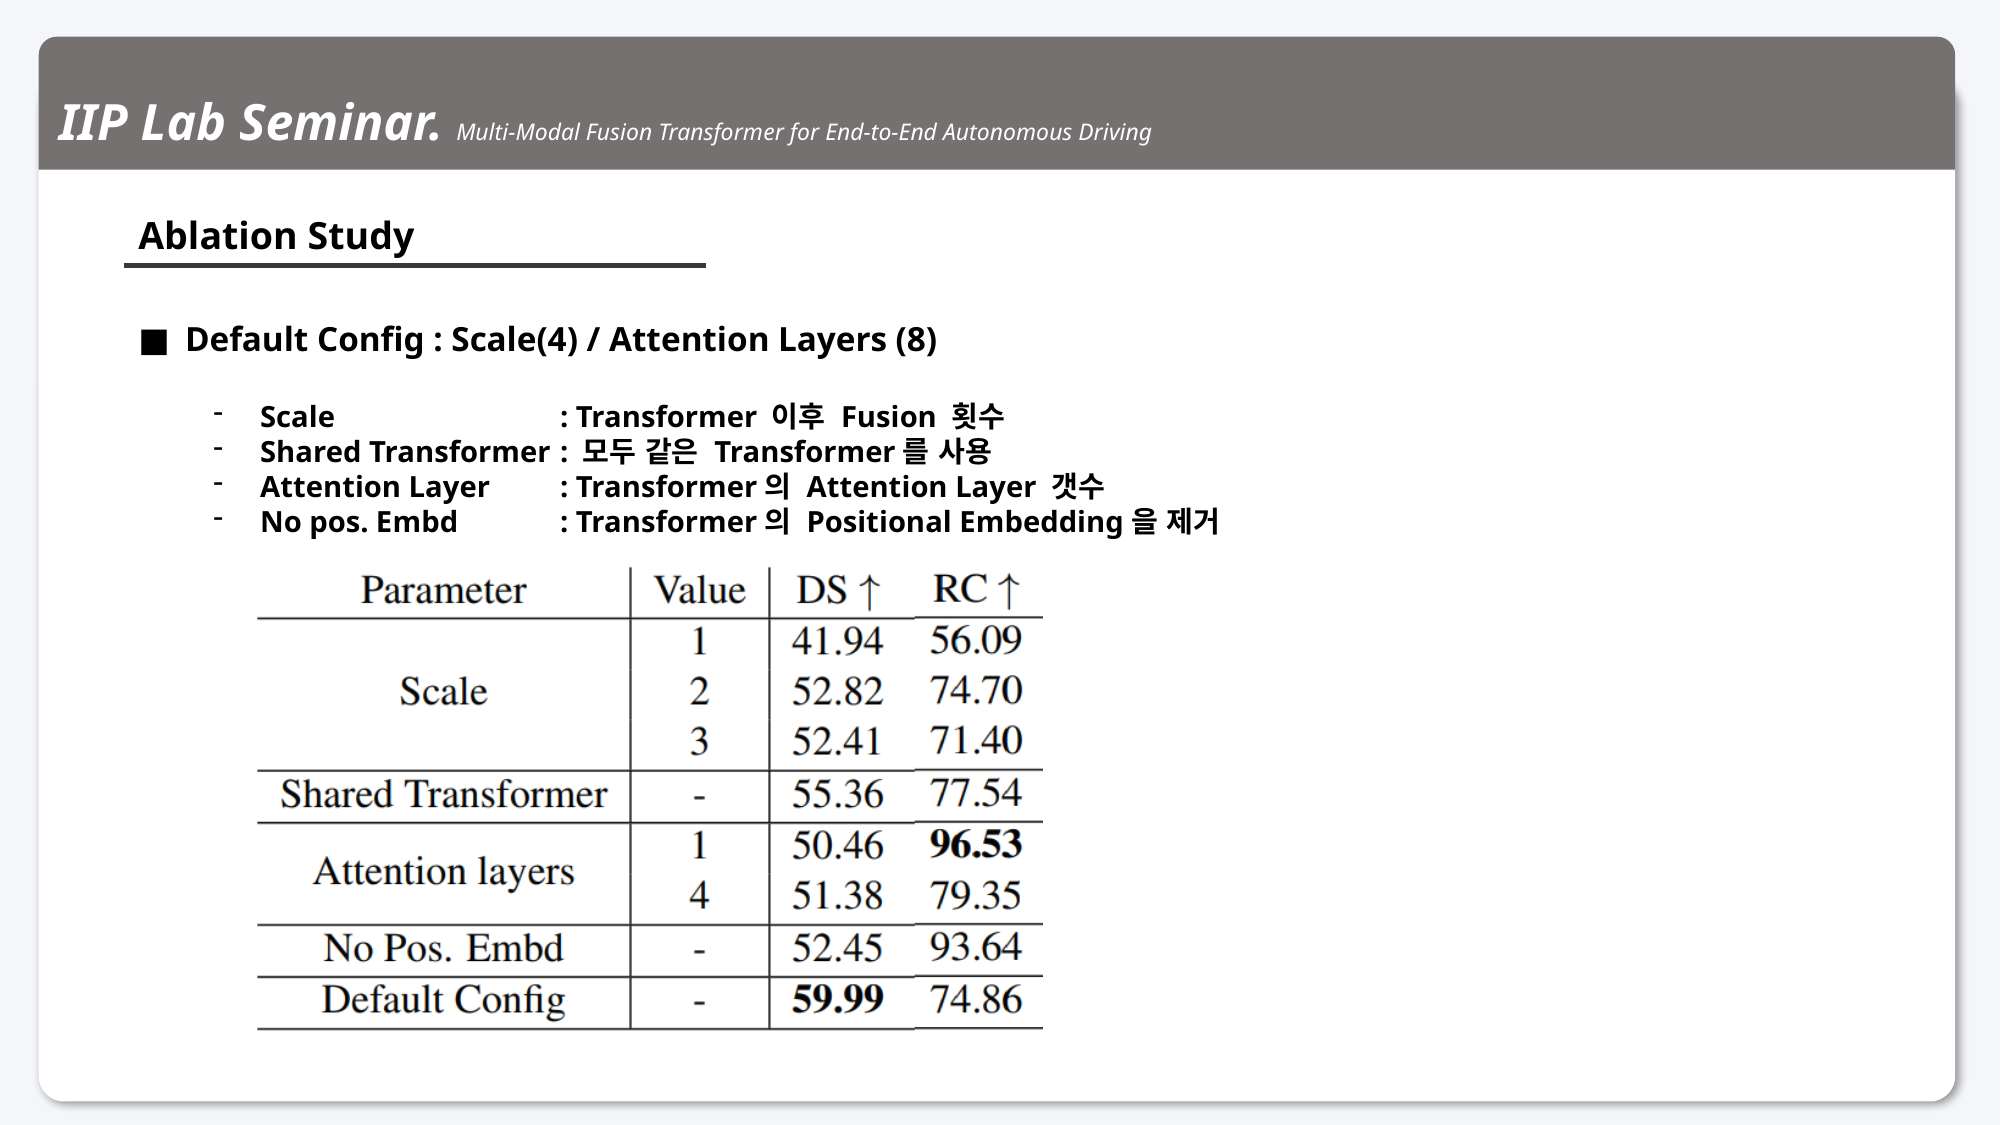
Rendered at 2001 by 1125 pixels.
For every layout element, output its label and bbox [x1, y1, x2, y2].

text_box [38, 36, 1956, 1102]
picture [250, 564, 1043, 1037]
